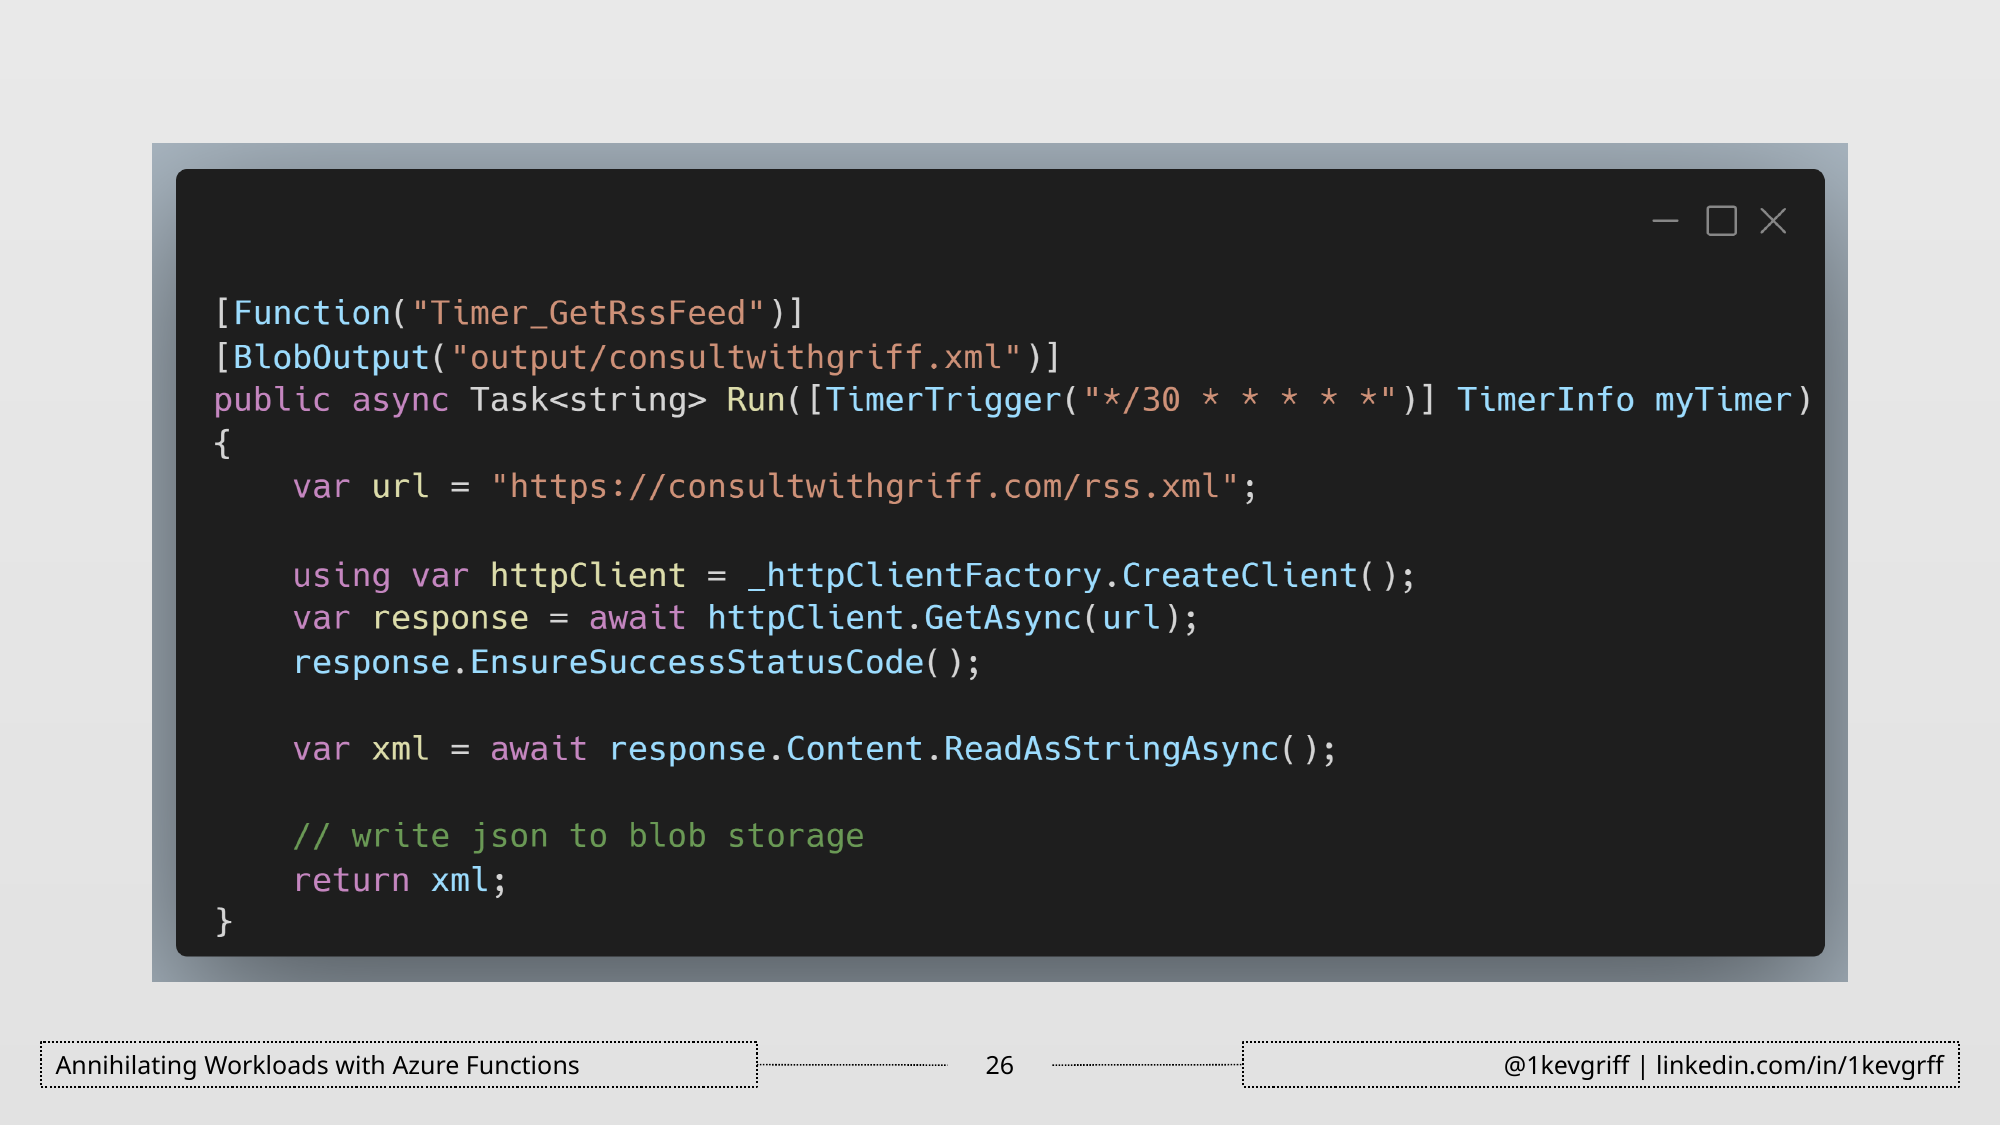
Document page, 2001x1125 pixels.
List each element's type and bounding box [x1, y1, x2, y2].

picture [152, 143, 1848, 982]
